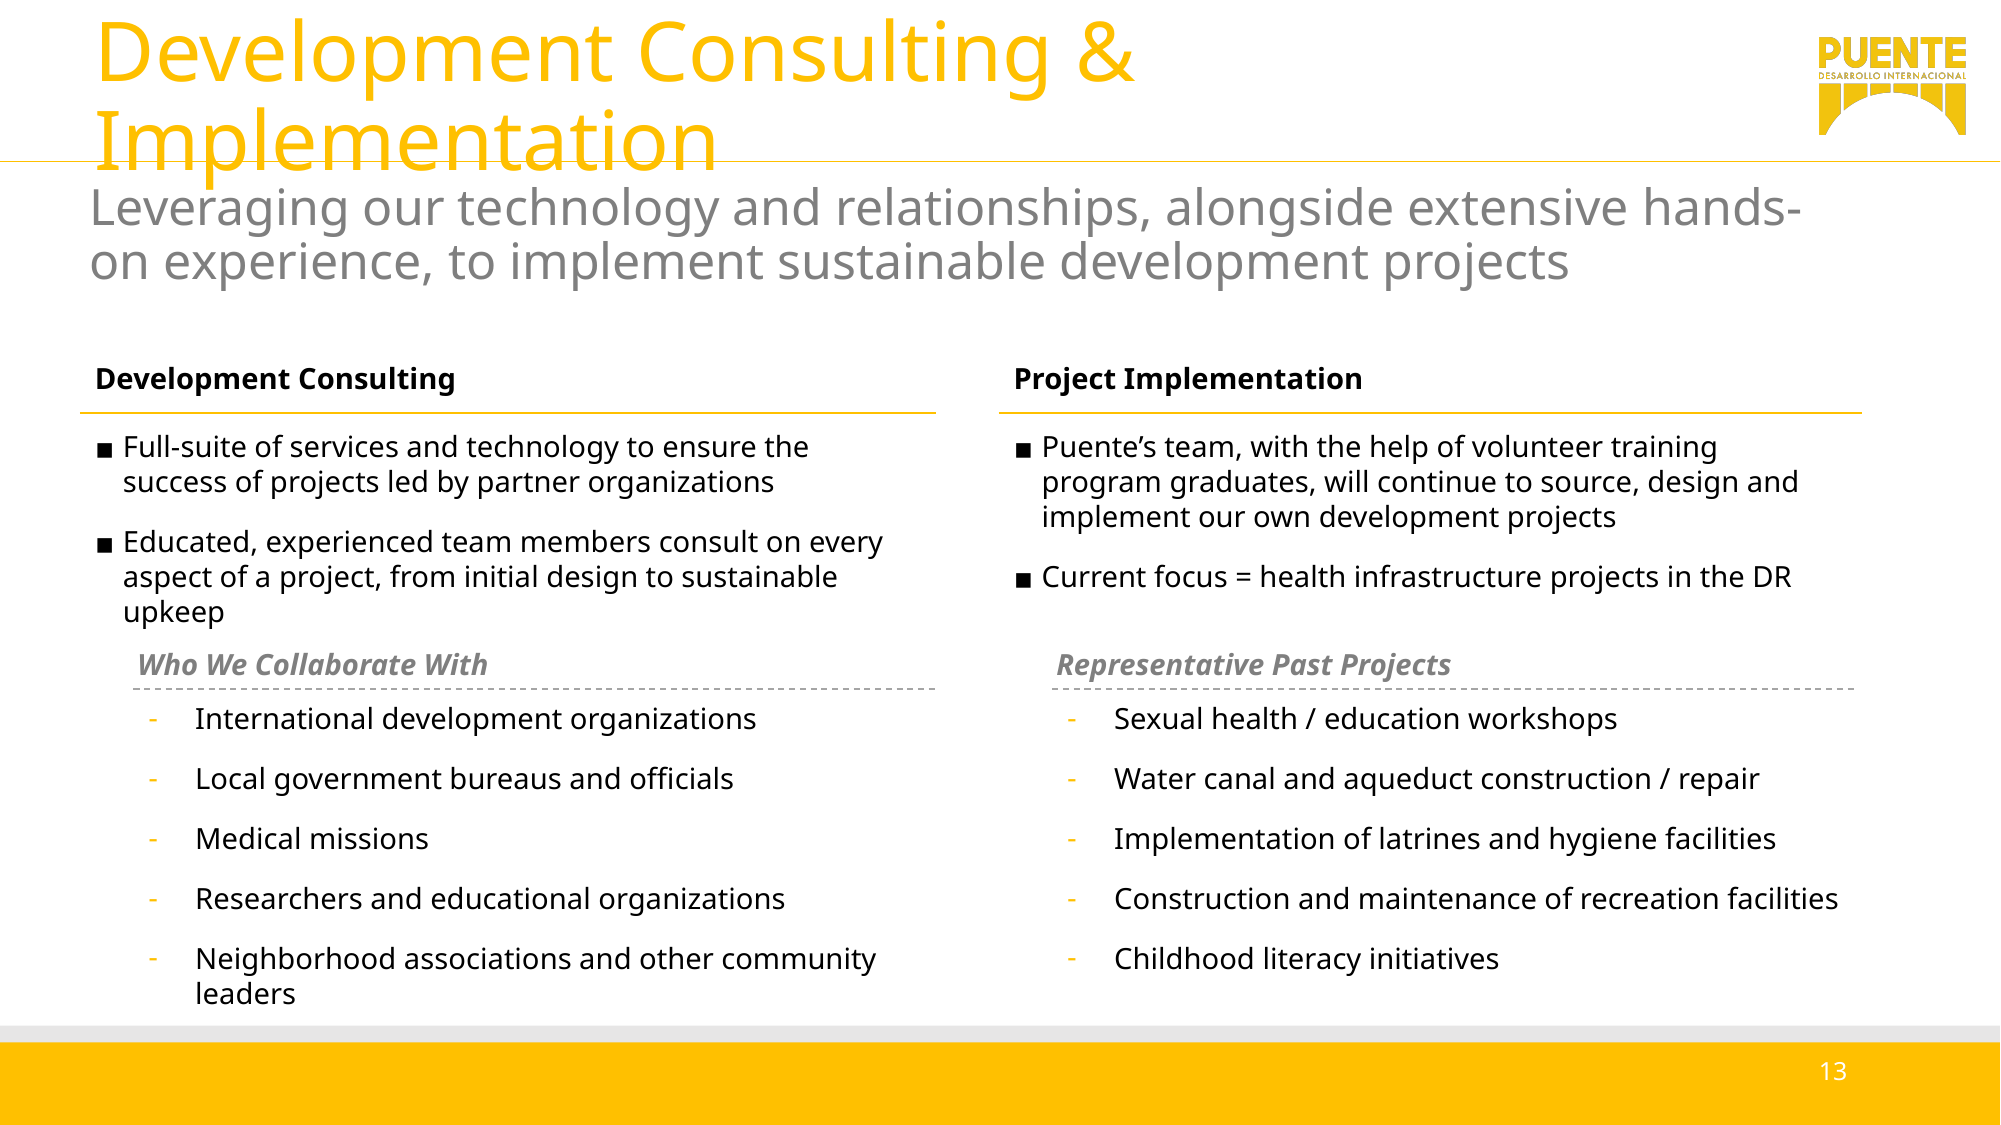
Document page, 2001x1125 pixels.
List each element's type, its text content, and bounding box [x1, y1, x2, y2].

text_box Sexual health / education workshops Water canal and aqueduct construction / repair Implementation of latrines and hygiene facilities Construction and maintenance of recreation facilities Childhood literacy initiatives [1052, 695, 1856, 986]
text_box Who We Collaborate With [122, 638, 760, 690]
text_box Full-suite of services and technology to ensure the success of projects led by partner organizations Educated, experienced team members consult on every aspect of a project, from initial design to sustainable upkeep [79, 420, 937, 603]
picture [1819, 37, 1966, 135]
text_box Development Consulting [79, 352, 760, 403]
text_box Representative Past Projects [1041, 638, 1679, 690]
text_box Puente’s team, with the help of volunteer training program graduates, will continue to source, design and implement our own development projects Current focus = health infrastructure projects in the DR [998, 420, 1856, 603]
title Development Consulting & Implementation [79, 37, 1790, 162]
list Leveraging our technology and relationships, alongside extensive hands-on experience, to implement sustainable development projects [74, 174, 1863, 234]
text_box Project Implementation [998, 352, 1753, 403]
slide_number 13 [1412, 1042, 1863, 1103]
text_box International development organizations Local government bureaus and officials Medical missions Researchers and educational organizations Neighborhood associations and other community leaders [133, 693, 958, 986]
